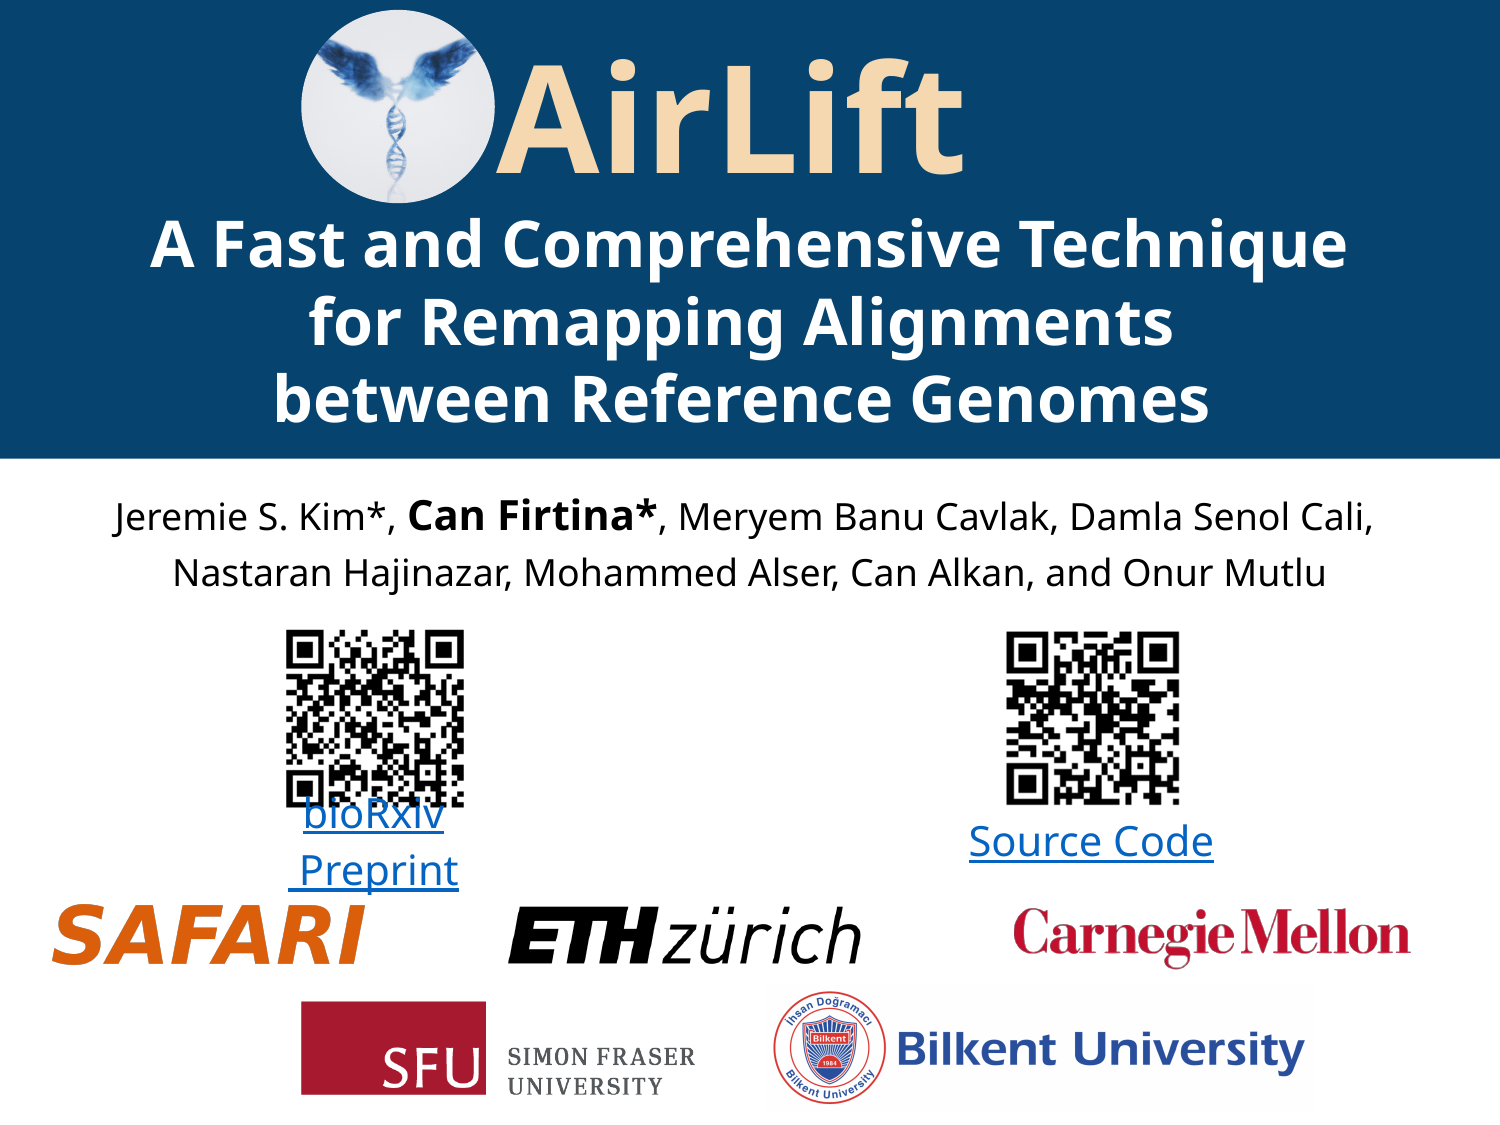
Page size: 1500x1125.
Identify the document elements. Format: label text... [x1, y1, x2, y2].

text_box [301, 985, 1314, 1111]
picture [301, 9, 495, 204]
title AirLift A Fast and Comprehensive Technique for Remapping Alignments between Reference Genomes [0, 0, 1500, 400]
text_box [52, 896, 1418, 973]
subtitle Jeremie S. Kim*, Can Firtina*, Meryem Banu Cavlak, Damla Senol Cali, Nastaran Hajinazar, Mohammed Alser, Can Alkan, and Onur Mutlu [0, 400, 1500, 681]
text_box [208, 610, 539, 874]
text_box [948, 608, 1235, 875]
